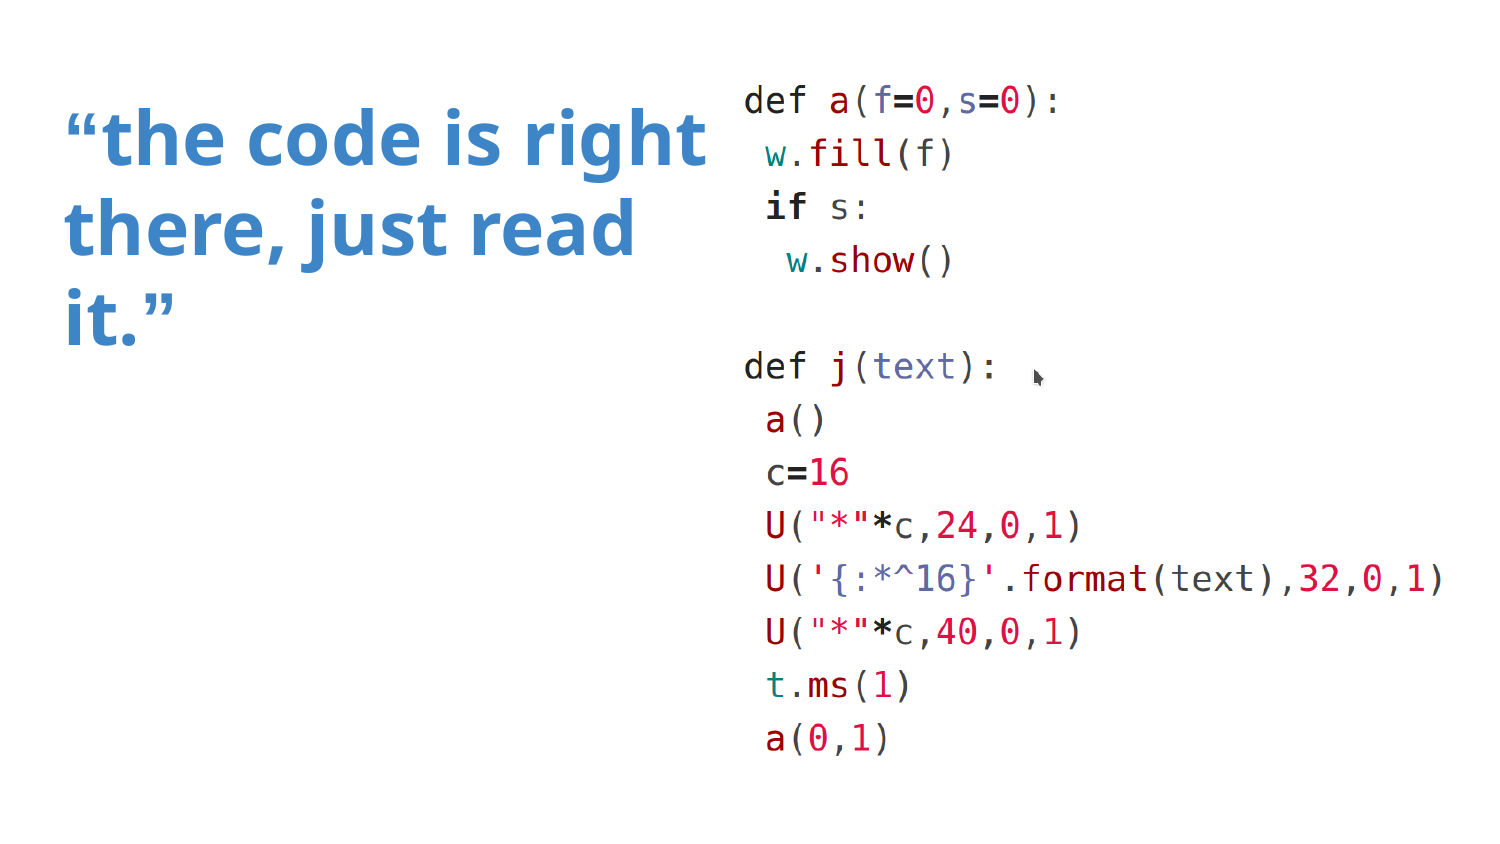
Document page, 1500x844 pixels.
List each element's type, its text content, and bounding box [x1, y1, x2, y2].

picture [737, 77, 1449, 767]
text_box “the code is right there, just read it.” [48, 75, 767, 540]
